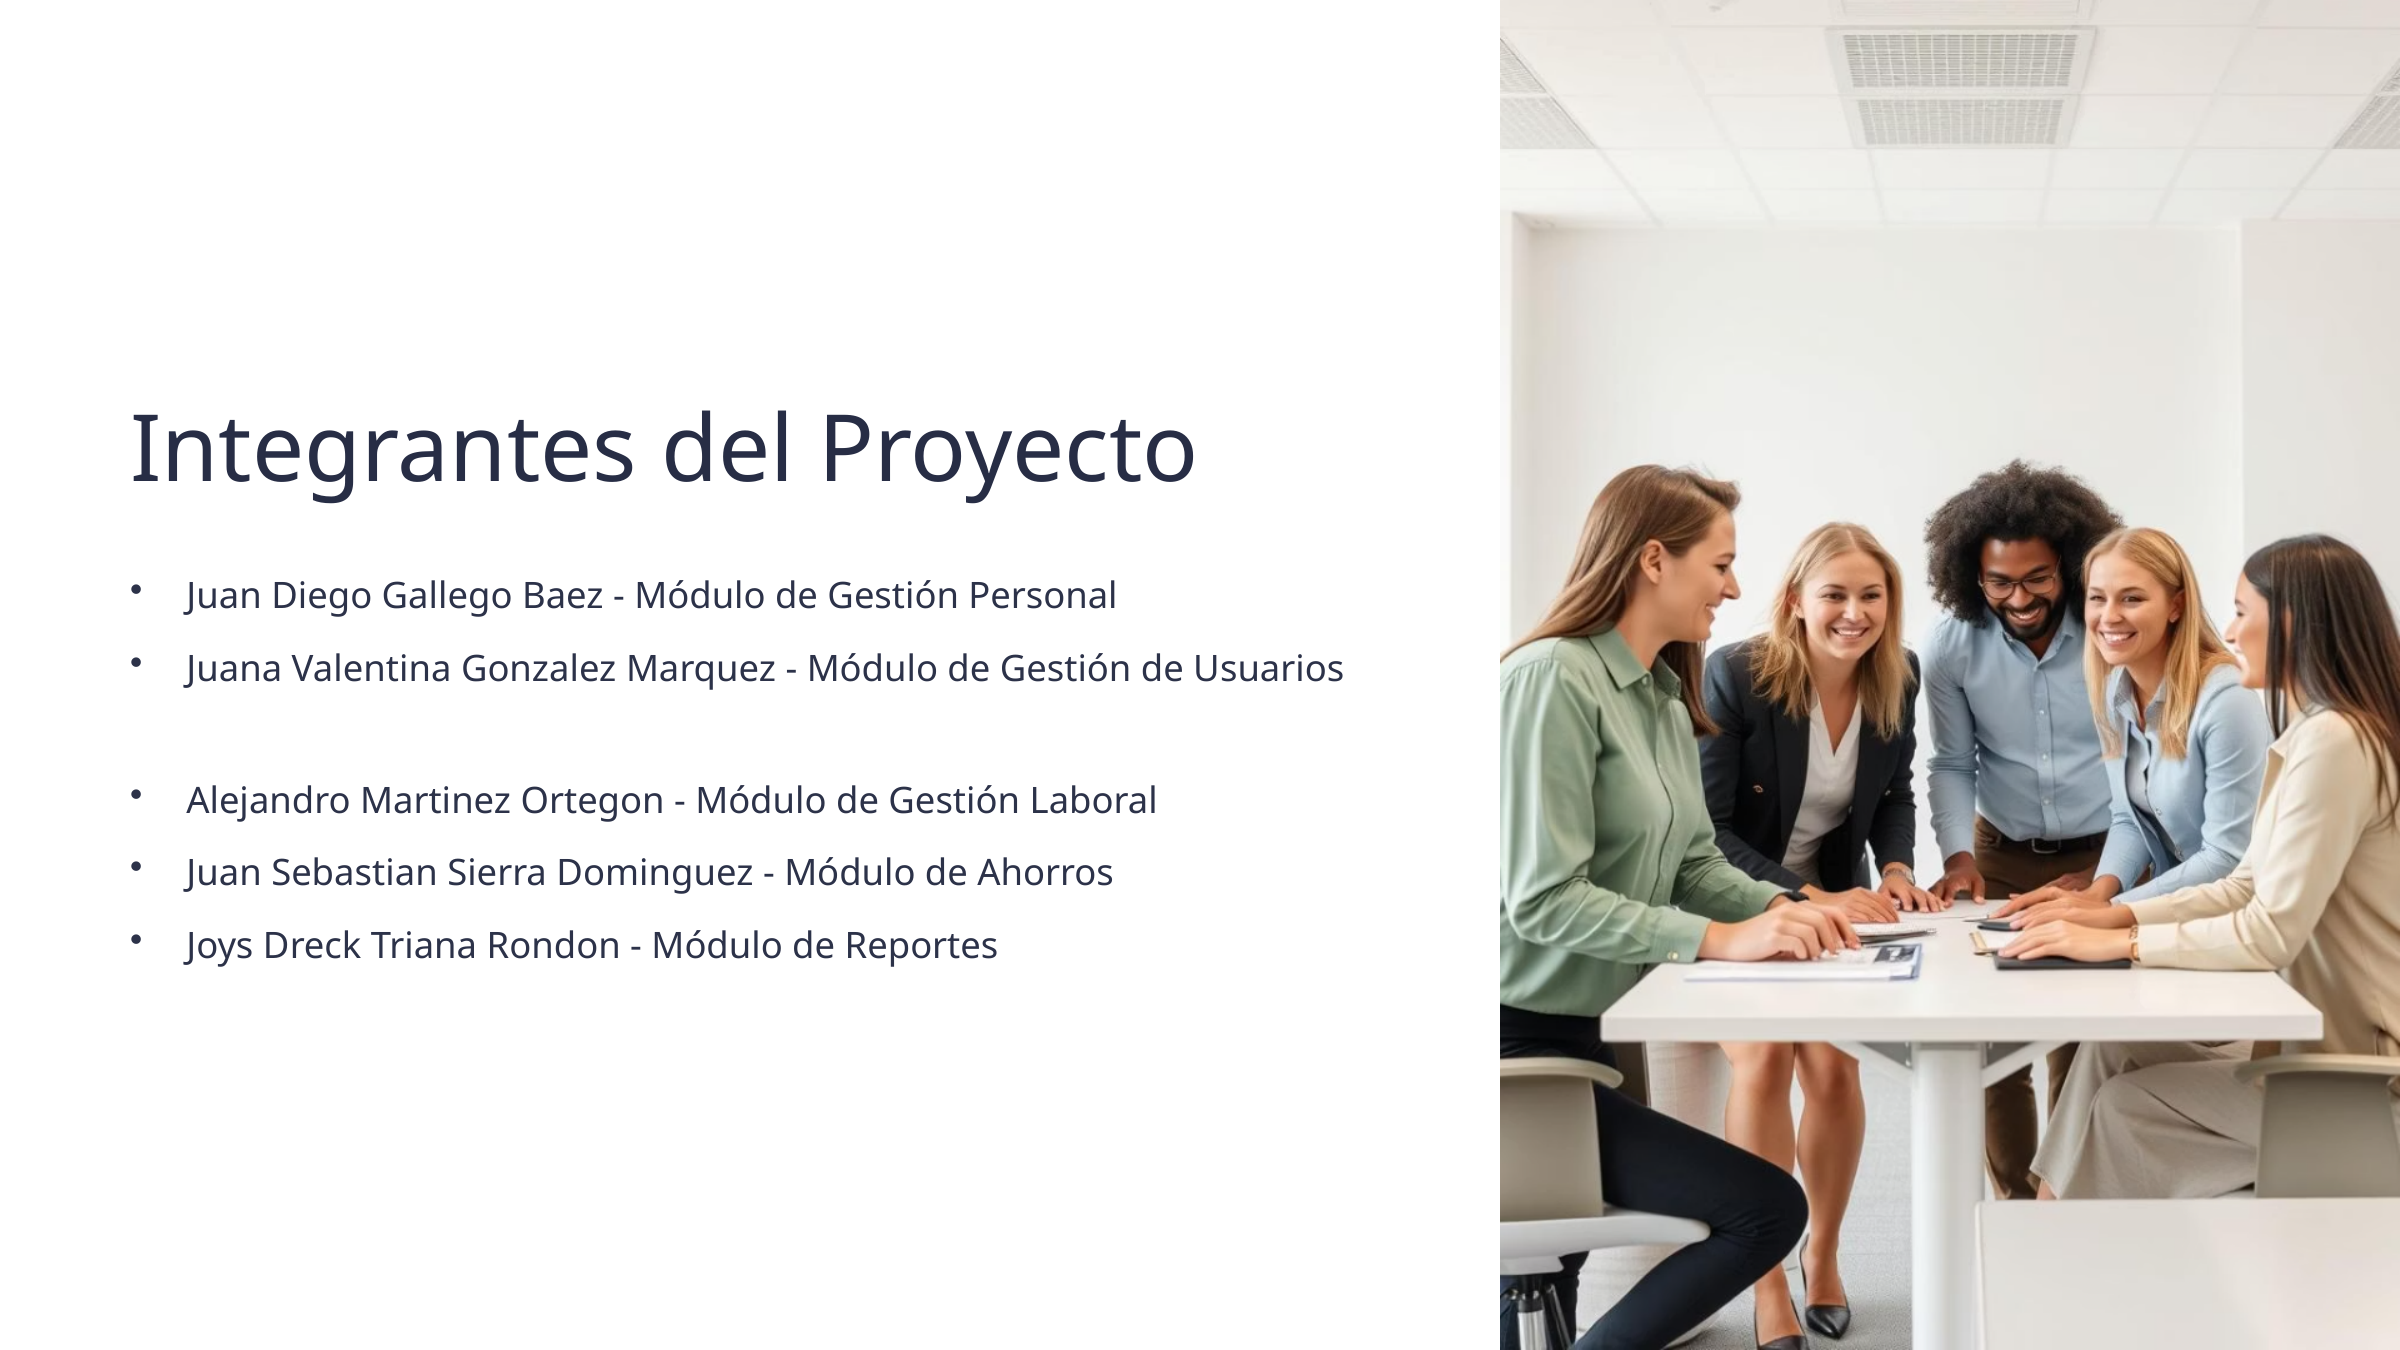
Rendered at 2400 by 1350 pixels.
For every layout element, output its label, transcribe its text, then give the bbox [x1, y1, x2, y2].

text_box Juana Valentina Gonzalez Marquez - Módulo de Gestión de Usuarios [130, 628, 1370, 748]
text_box Joys Dreck Triana Rondon - Módulo de Reportes [130, 906, 1370, 966]
text_box Integrantes del Proyecto [130, 384, 1123, 501]
text_box Alejandro Martinez Ortegon - Módulo de Gestión Laboral [130, 760, 1370, 821]
text_box Juan Diego Gallego Baez - Módulo de Gestión Personal [130, 556, 1370, 616]
text_box Juan Sebastian Sierra Dominguez - Módulo de Ahorros [130, 833, 1370, 893]
picture [1499, 0, 2400, 1350]
